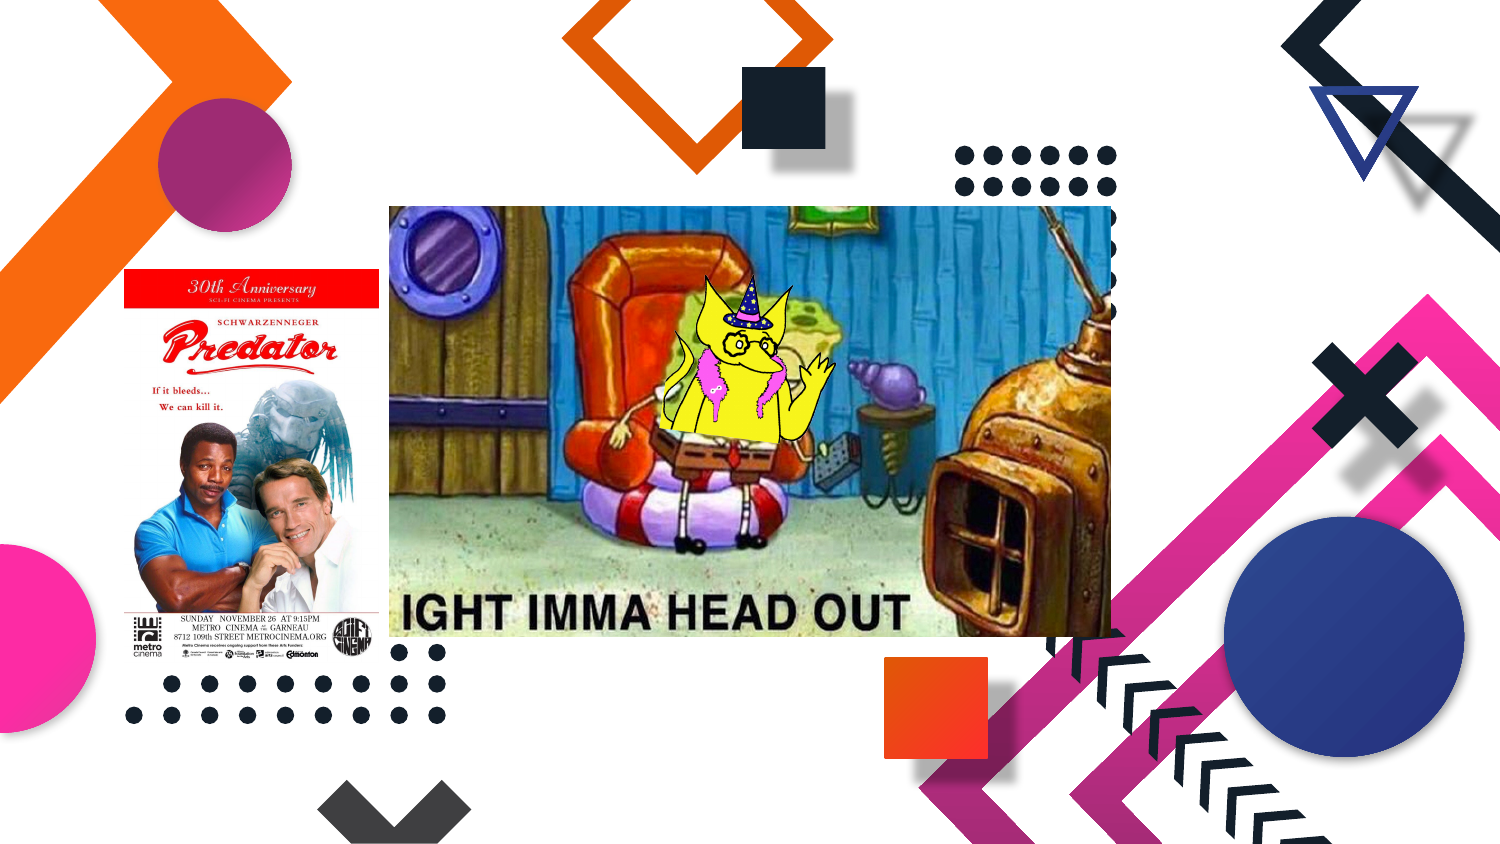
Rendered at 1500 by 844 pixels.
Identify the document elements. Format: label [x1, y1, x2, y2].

picture [389, 206, 1111, 638]
picture [123, 269, 379, 664]
